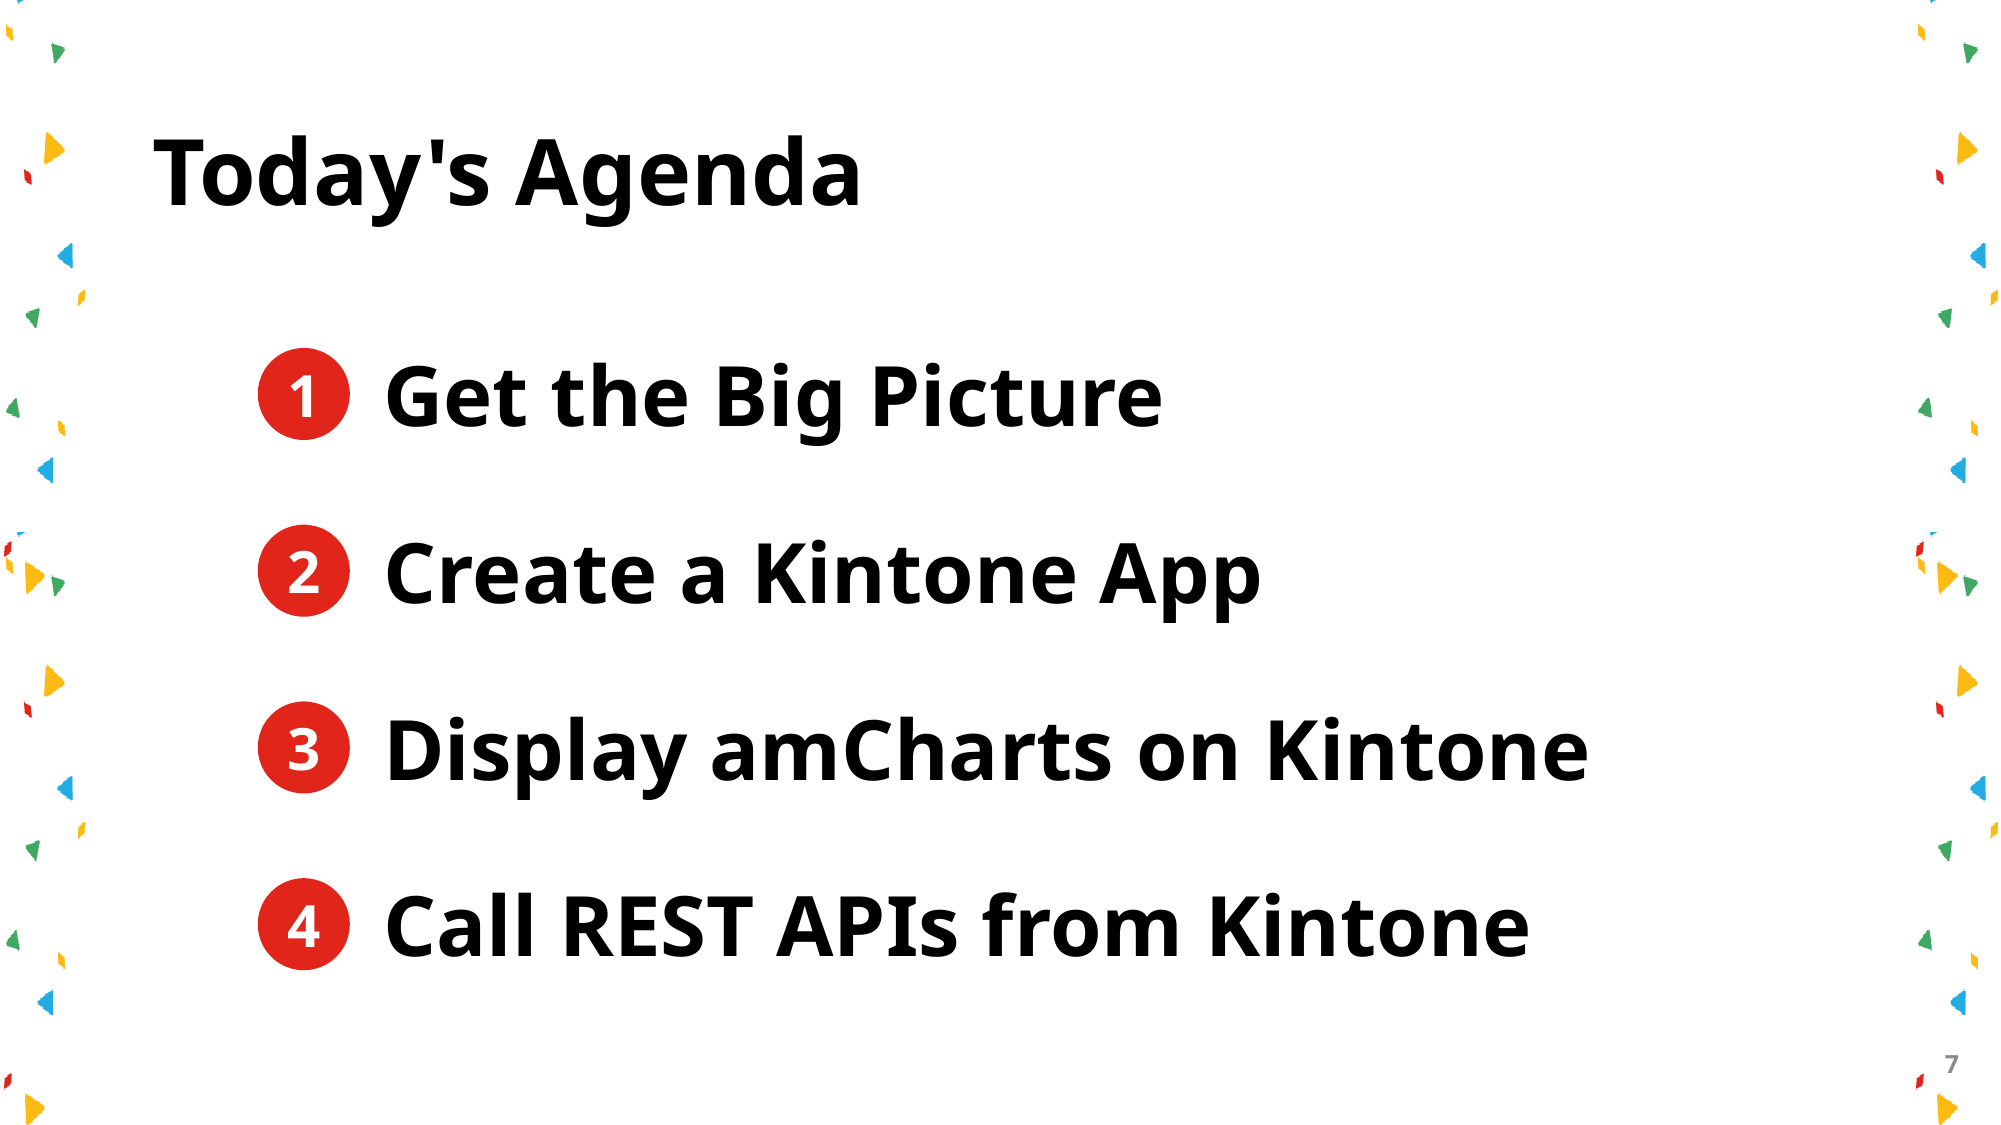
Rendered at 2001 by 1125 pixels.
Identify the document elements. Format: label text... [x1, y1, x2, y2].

slide_number 7 [1524, 1035, 1975, 1096]
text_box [258, 689, 1742, 806]
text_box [258, 335, 1742, 452]
picture [0, 0, 117, 1125]
picture [1883, 0, 2001, 1125]
title Today's Agenda [137, 59, 1863, 278]
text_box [258, 512, 1742, 629]
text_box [258, 866, 1742, 983]
